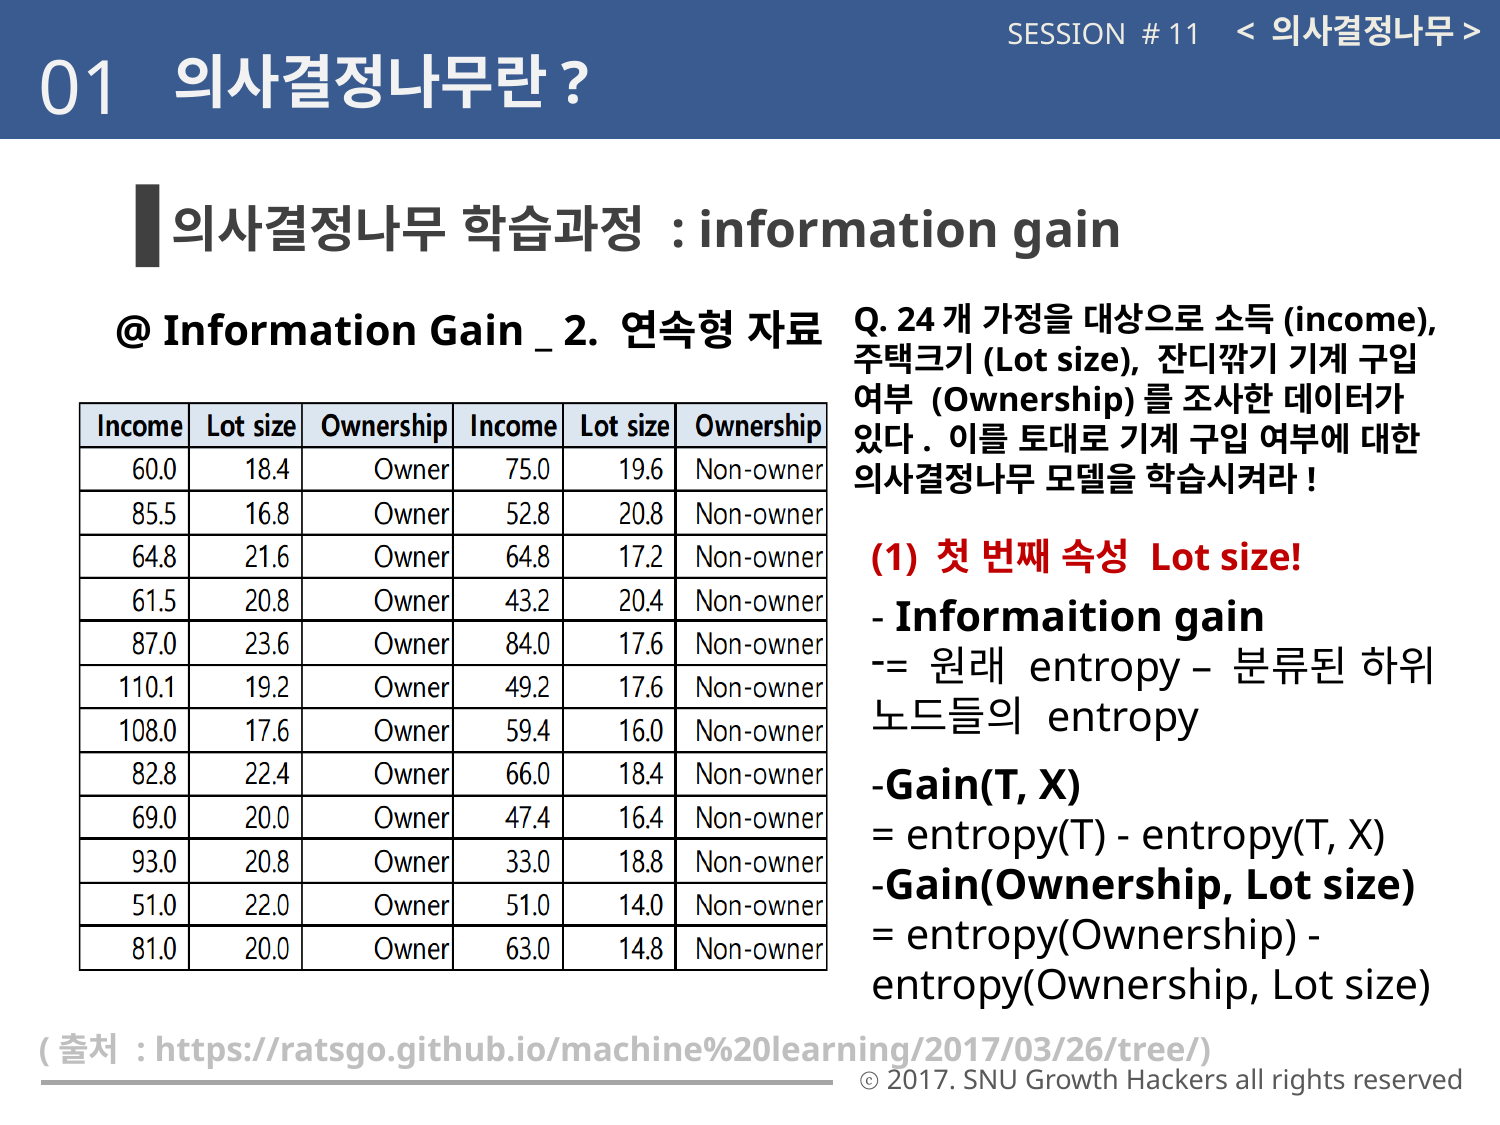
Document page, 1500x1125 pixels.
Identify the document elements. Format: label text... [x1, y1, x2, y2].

text_box [0, 0, 1500, 75]
text_box 의사결정나무란? [158, 75, 605, 123]
text_box 01 [24, 75, 140, 138]
text_box 의사결정나무 학습과정 : information gain [156, 189, 1138, 265]
text_box (1) 첫 번째 속성 Lot size! - Informaition gain = 원래 entropy – 분류된 하위 노드들의 entropy -Gain(T, X) = entropy(T) - entropy(T, X) -Gain(Ownership, Lot size) = entropy(Ownership) - entropy(Ownership, Lot size) [856, 525, 1459, 1055]
text_box (출처 : https://ratsgo.github.io/machine%20learning/2017/03/26/tree/) [24, 1021, 1227, 1125]
text_box [0, 75, 1500, 139]
picture [76, 396, 832, 977]
text_box ⓒ 2017. SNU Growth Hackers all rights reserved [1227, 1055, 1495, 1103]
text_box [134, 182, 161, 269]
text_box Q. 24개 가정을 대상으로 소득(income), 주택크기(Lot size), 잔디깎기 기계 구입 여부 (Ownership)를 조사한 데이터가 있다. 이를 토대로 기계 구입 여부에 대한 의사결정나무 모델을 학습시켜라! [838, 290, 1471, 506]
text_box @ Information Gain _ 2. 연속형 자료 [100, 296, 838, 361]
